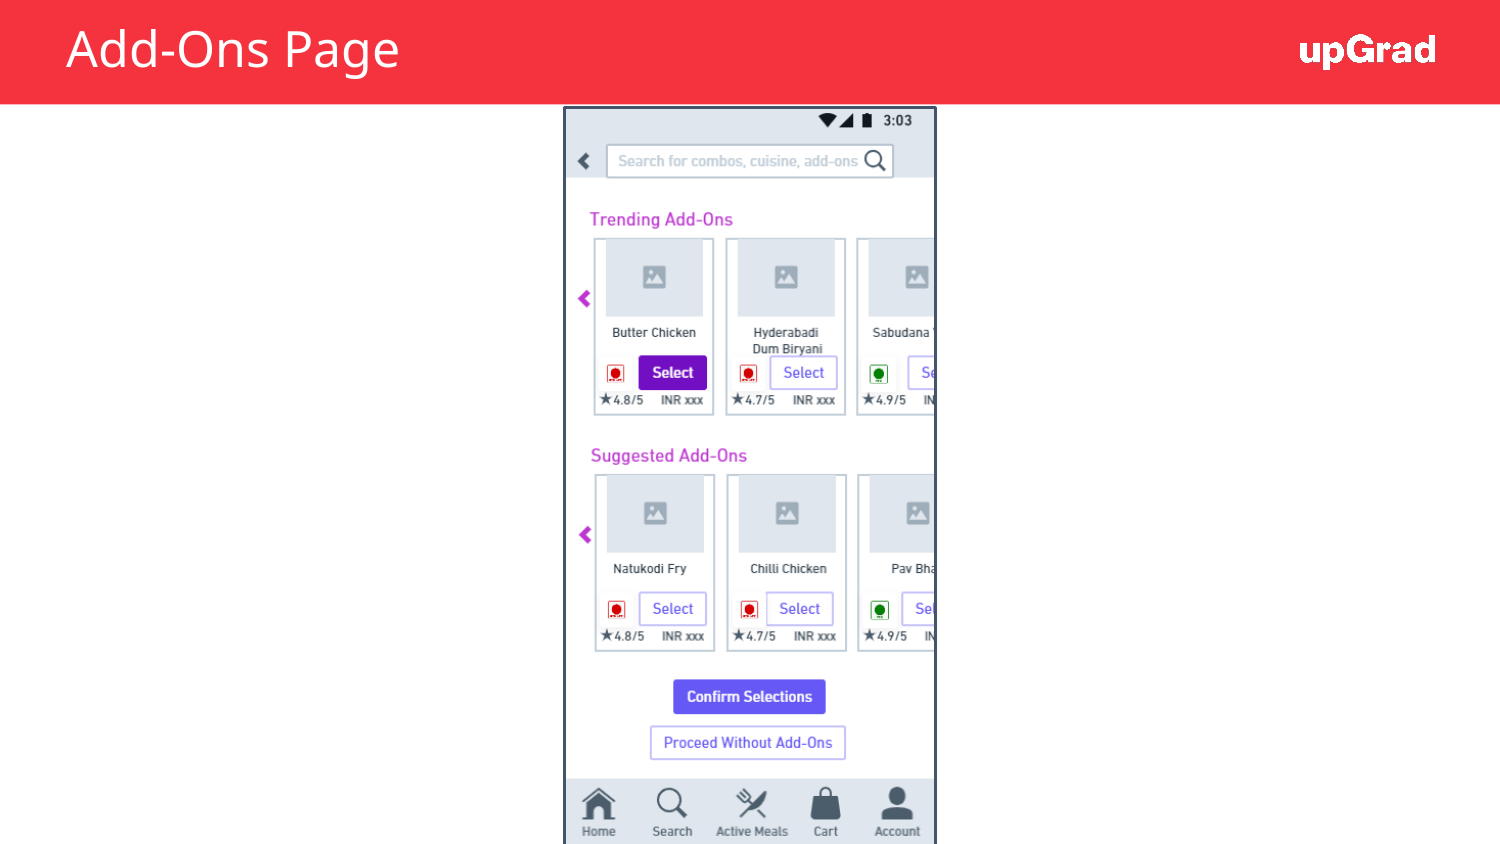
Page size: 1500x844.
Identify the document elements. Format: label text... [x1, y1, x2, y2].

title Add-Ons Page [51, 20, 907, 83]
picture [565, 108, 934, 844]
picture [1300, 34, 1435, 70]
